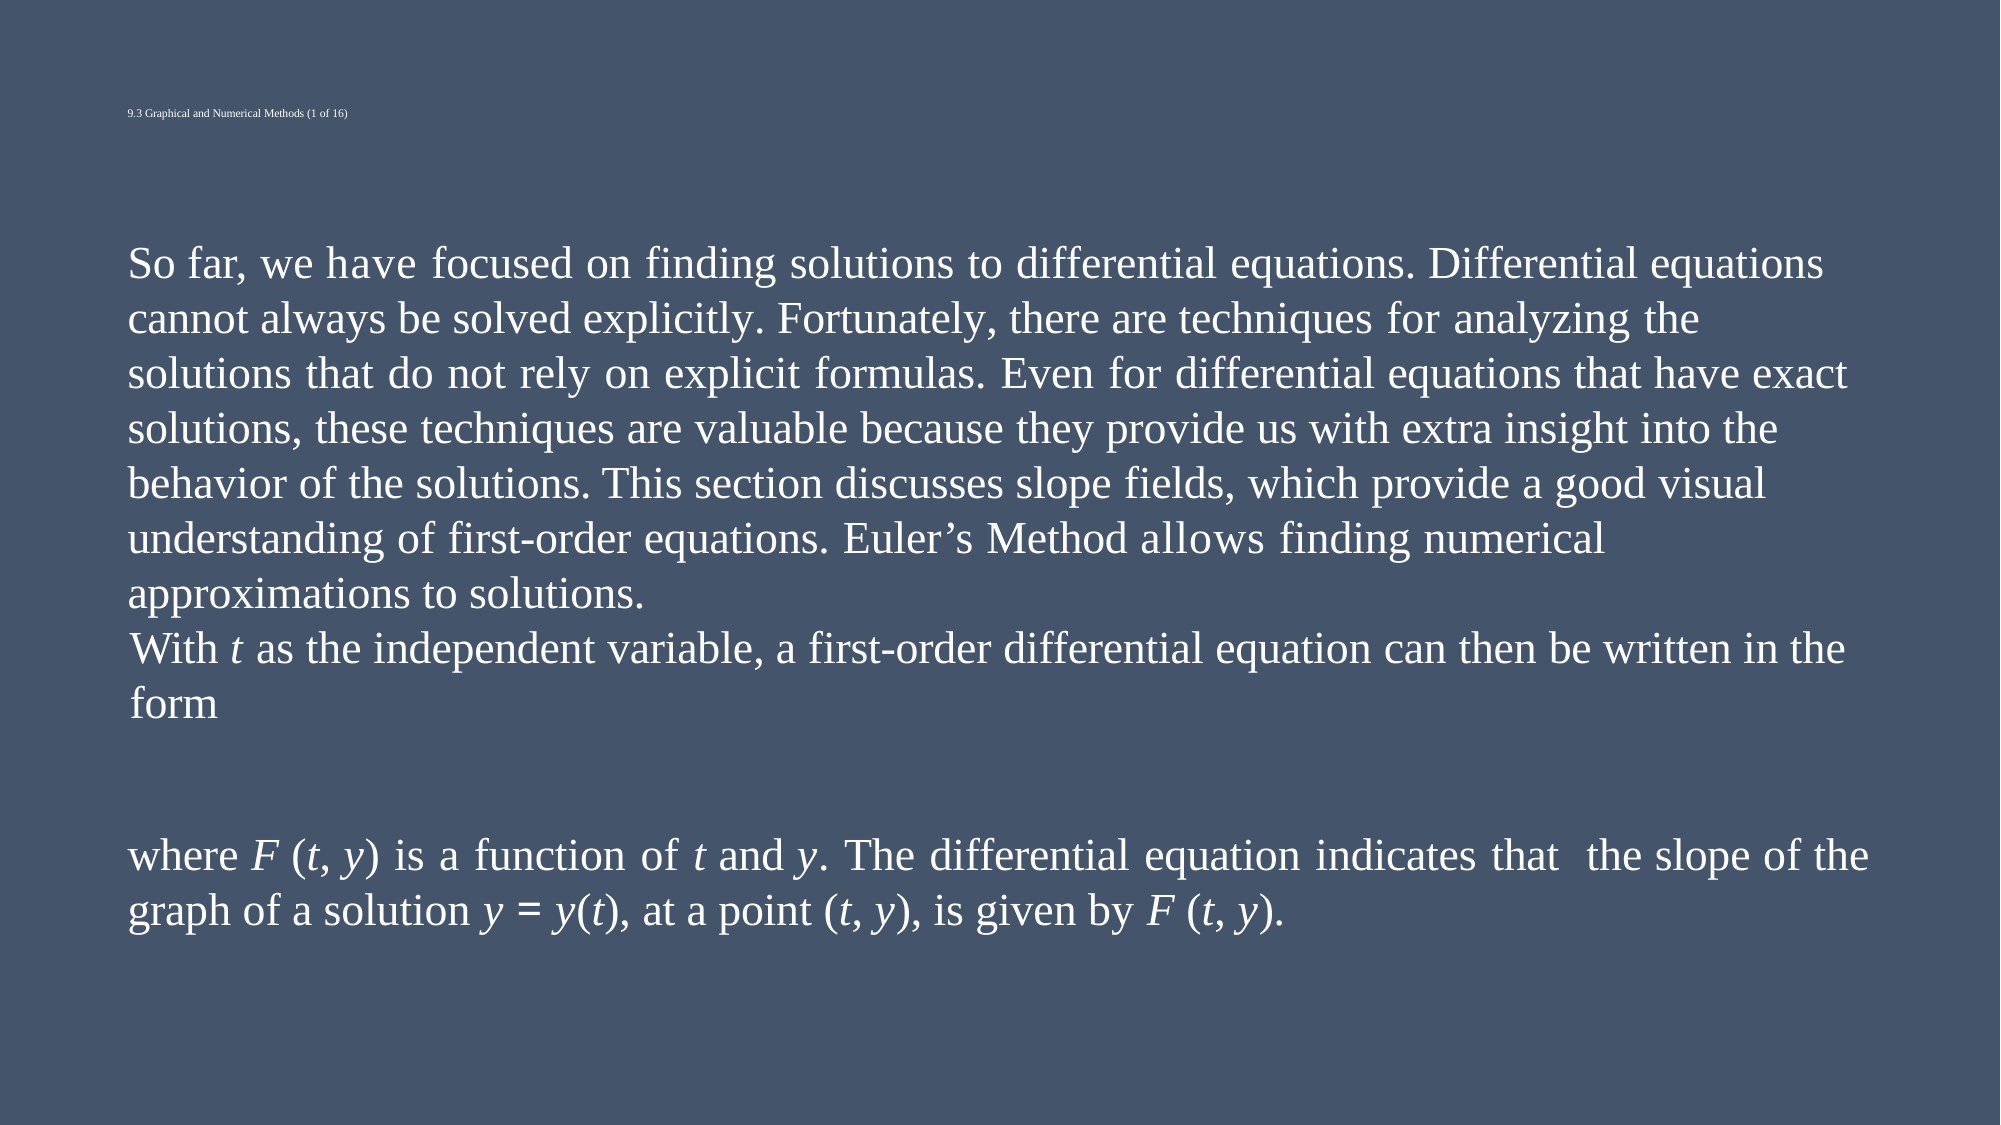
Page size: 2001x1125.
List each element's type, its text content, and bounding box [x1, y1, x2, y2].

title 9.3 Graphical and Numerical Methods (1 of 16) [112, 99, 1775, 203]
